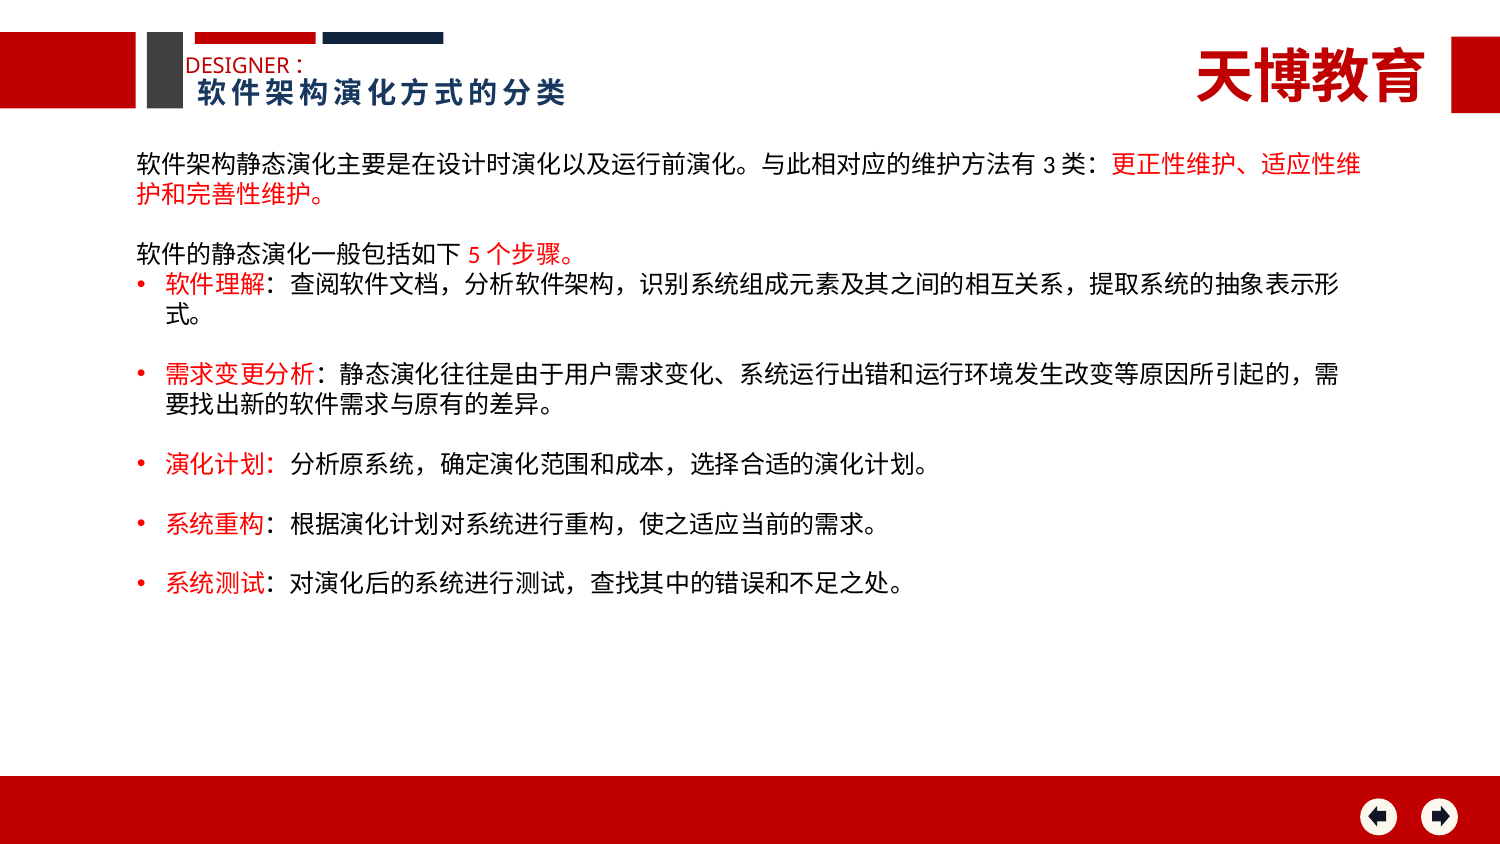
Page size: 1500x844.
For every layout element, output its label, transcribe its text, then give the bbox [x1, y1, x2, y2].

text_box 天博教育 [1180, 32, 1444, 117]
text_box DESIGNER： [169, 43, 332, 85]
text_box 软件架构静态演化主要是在设计时演化以及运行前演化。与此相对应的维护方法有3类：更正性维护、适应性维护和完善性维护。 软件的静态演化一般包括如下5个步骤。 软件理解：查阅软件文档，分析软件架构，识别系统组成元素及其之间的相互关系，提取系统的抽象表示形式。 需求变更分析：静态演化往往是由于用户需求变化、系统运行出错和运行环境发生改变等原因所引起的，需要找出新的软件需求与原有的差异。 演化计划：分析原系统，确定演化范围和成本，选择合适的演化计划。 系统重构：根据演化计划对系统进行重构，使之适应当前的需求。 系统测试：对演化后的系统进行测试，查找其中的错误和不足之处。 [122, 141, 1379, 606]
text_box 软件架构演化方式的分类 [183, 67, 921, 118]
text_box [194, 31, 444, 45]
